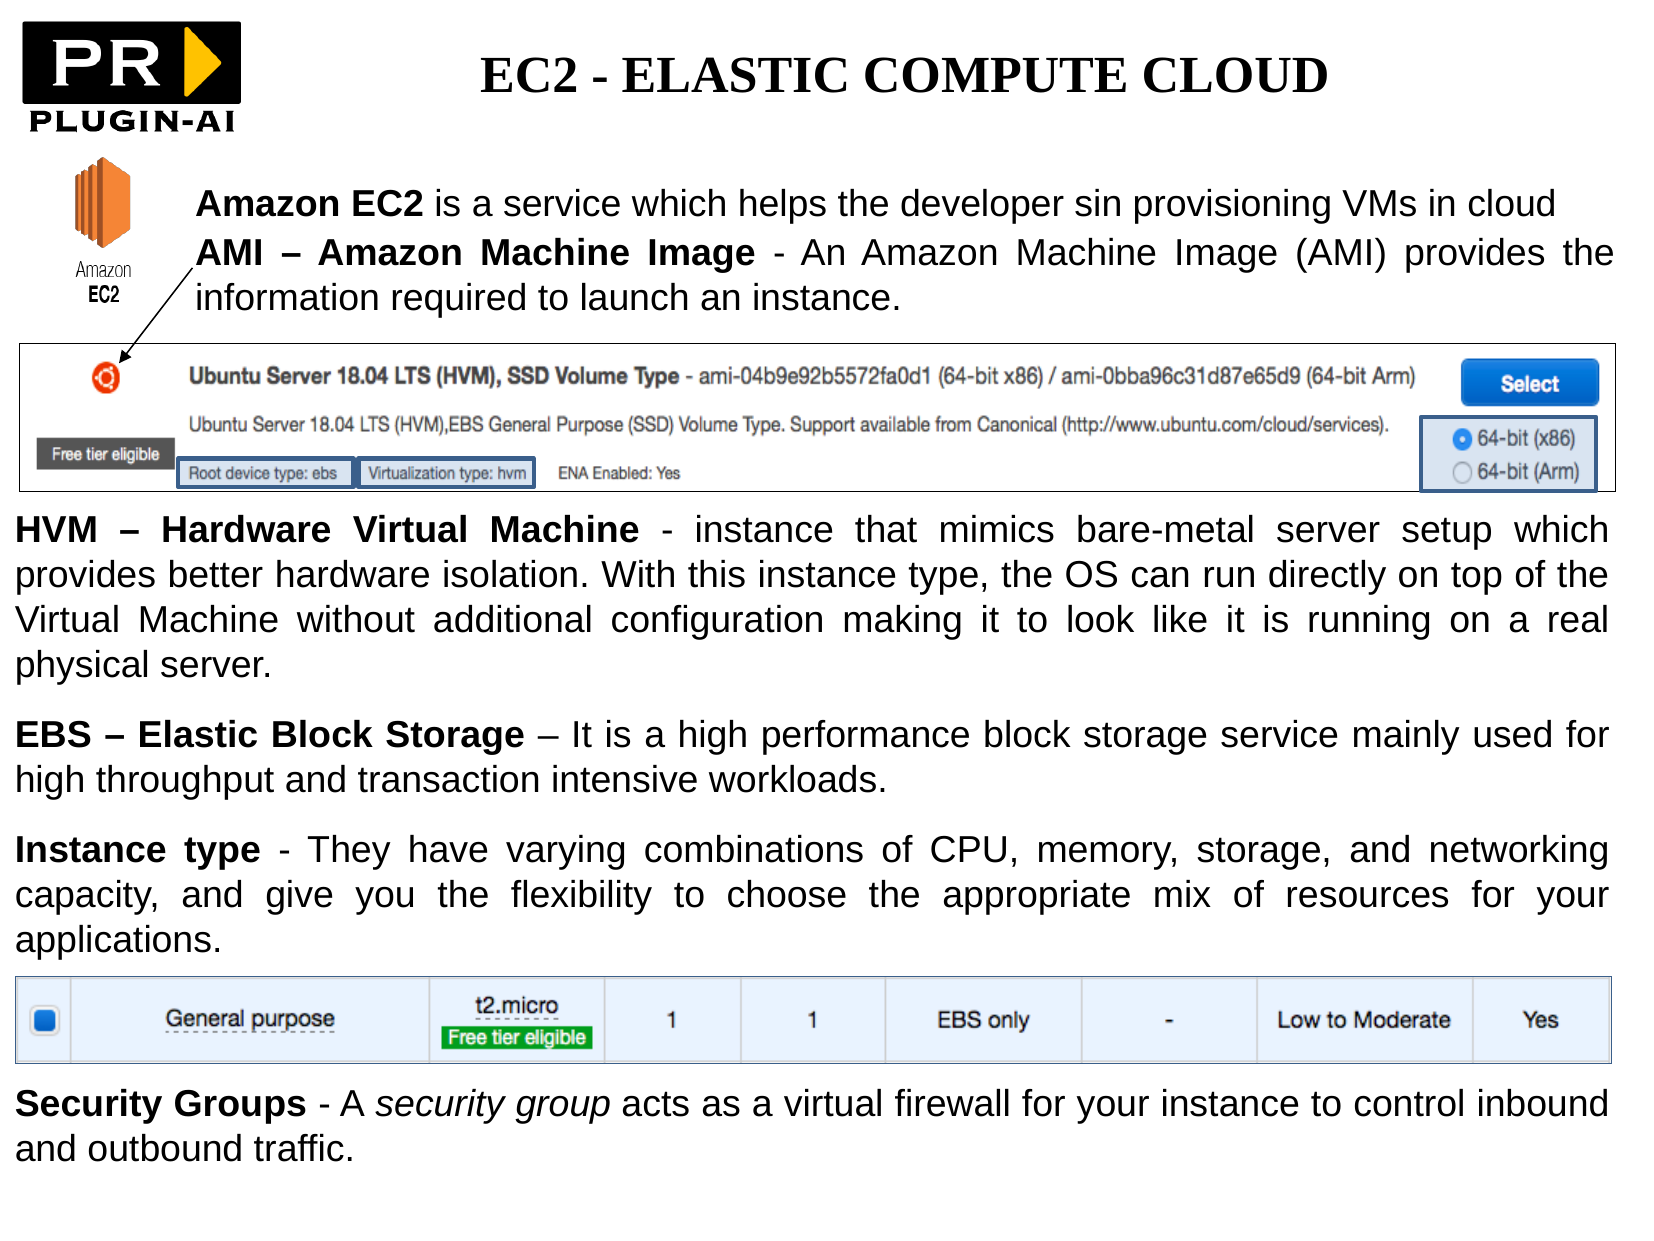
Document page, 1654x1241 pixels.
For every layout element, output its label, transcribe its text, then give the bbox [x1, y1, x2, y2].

picture [15, 975, 1612, 1064]
text_box EC2 - ELASTIC COMPUTE CLOUD [465, 32, 1345, 111]
text_box HVM – Hardware Virtual Machine - instance that mimics bare-metal server setup which provides better hardware isolation. With this instance type, the OS can run directly on top of the Virtual Machine without additional configuration making it to look like it is running on a real physical server. EBS – Elastic Block Storage – It is a high performance block storage service mainly used for high throughput and transaction intensive workloads. Instance type - They have varying combinations of CPU, memory, storage, and networking capacity, and give you the flexibility to choose the appropriate mix of resources for your applications. [0, 497, 1625, 967]
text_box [118, 267, 193, 364]
text_box Amazon EC2 is a service which helps the developer sin provisioning VMs in cloud [208, 171, 1616, 220]
text_box Security Groups - A security group acts as a virtual firewall for your instance to control inbound and outbound traffic. [0, 1071, 1625, 1177]
picture [0, 17, 244, 324]
text_box AMI – Amazon Machine Image - An Amazon Machine Image (AMI) provides the information required to launch an instance. [208, 220, 1630, 326]
picture [19, 342, 1616, 492]
